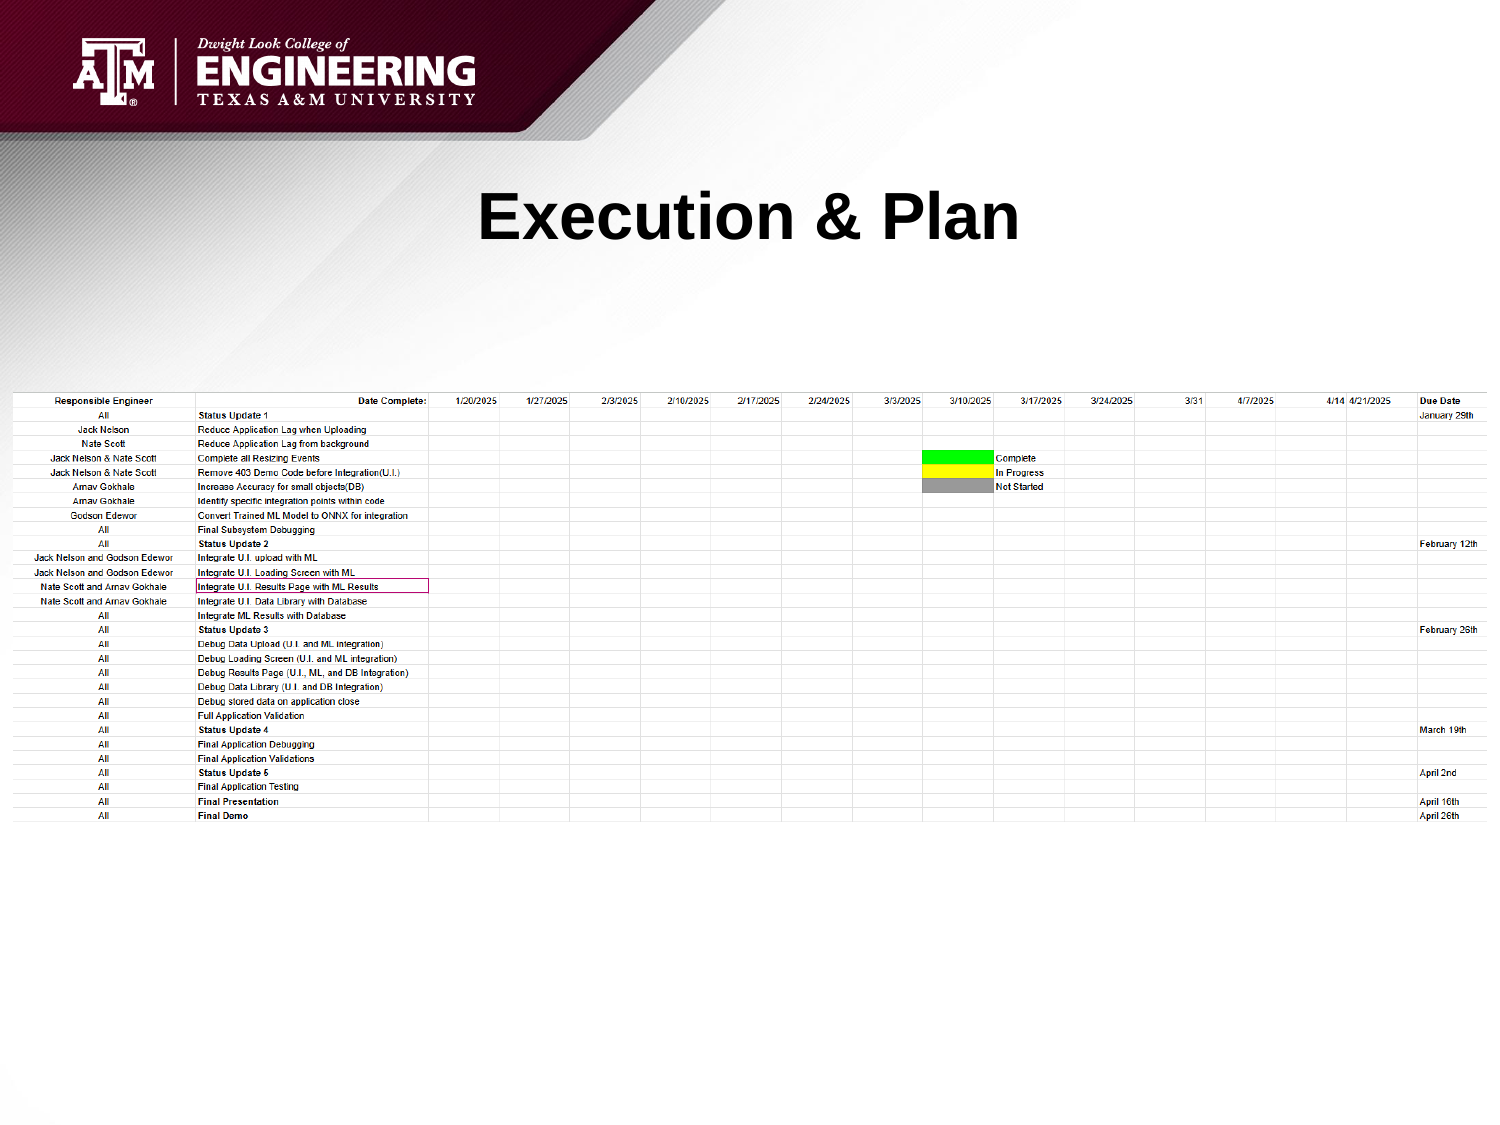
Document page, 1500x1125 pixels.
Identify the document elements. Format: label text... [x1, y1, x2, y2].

title Execution & Plan [75, 147, 1425, 279]
picture [0, 0, 1500, 1125]
